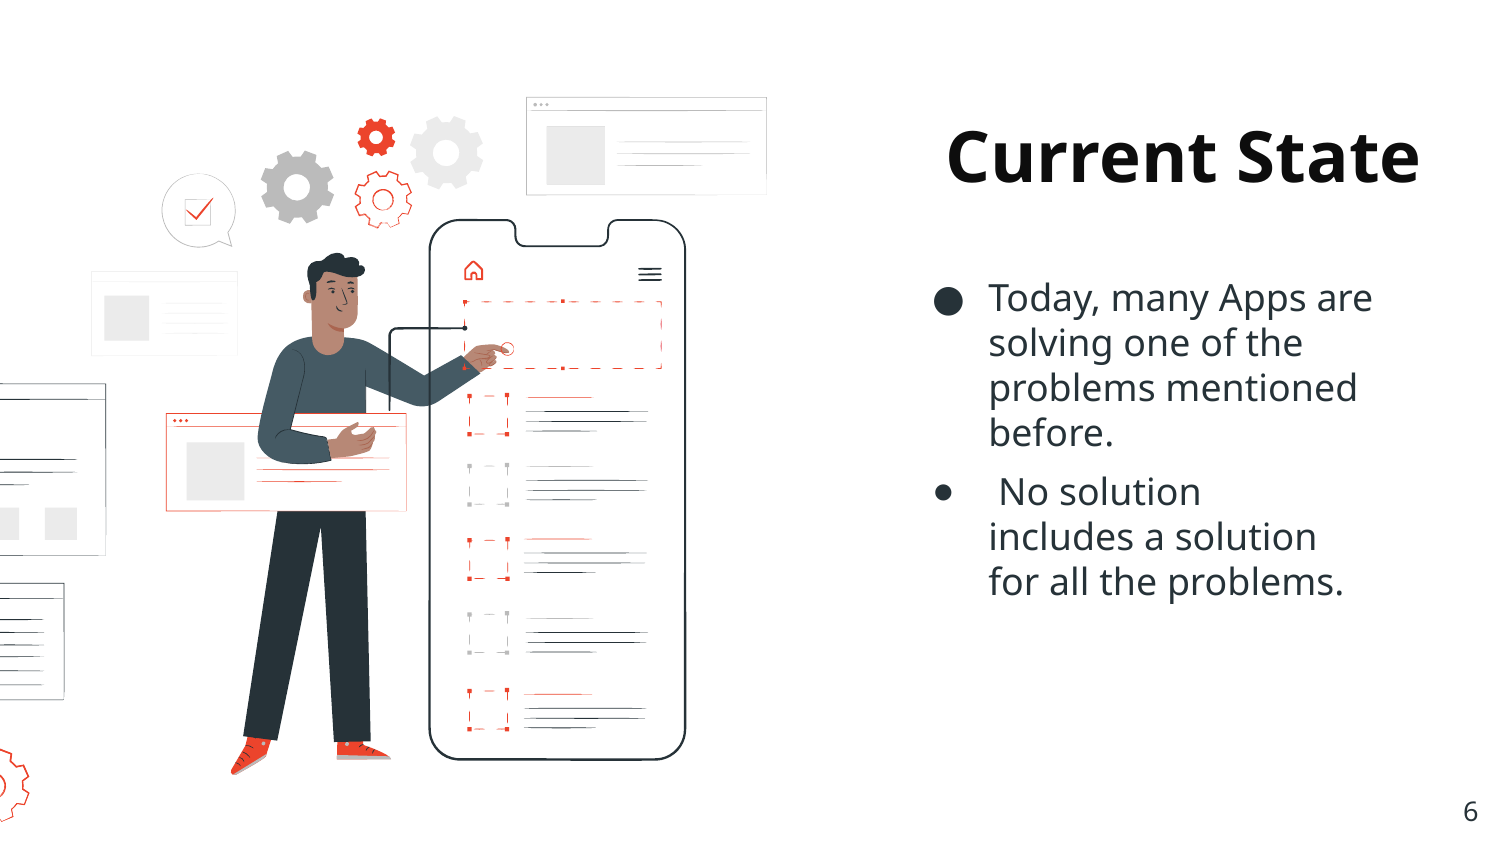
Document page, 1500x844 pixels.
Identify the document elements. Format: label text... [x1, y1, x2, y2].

slide_number ‹#› [1403, 779, 1494, 844]
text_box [91, 96, 768, 776]
text_box Current State [930, 96, 1467, 235]
text_box No solution includes a solution for all the problems. [898, 452, 1361, 613]
text_box Today, many Apps are solving one of the problems mentioned before. [898, 259, 1447, 398]
